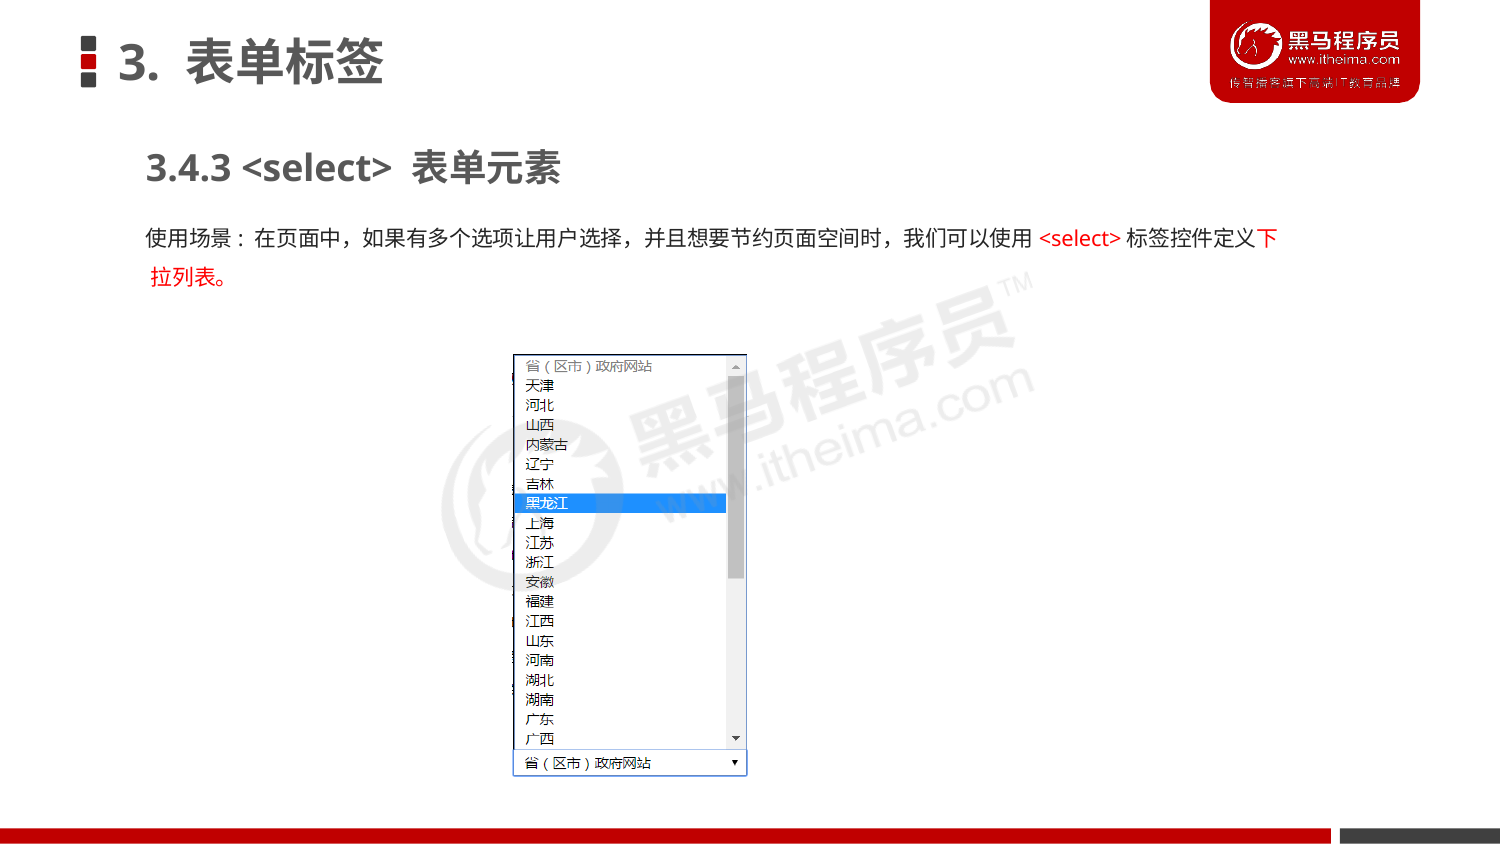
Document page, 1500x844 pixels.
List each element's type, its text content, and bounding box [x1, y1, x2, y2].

text_box 3.4.3 <select> 表单元素 [143, 143, 577, 189]
title 3. 表单标签 [116, 30, 1384, 171]
text_box [401, 210, 1099, 633]
text_box [1209, 0, 1421, 88]
text_box [1211, 11, 1419, 97]
text_box [0, 828, 1331, 844]
text_box 使用场景: 在页面中，如果有多个选项让用户选择，并且想要节约页面空间时，我们可以使用<select>标签控件定义下 拉列表。 [1099, 211, 1281, 290]
text_box [1384, 97, 1414, 103]
text_box 使用场景: 在页面中，如果有多个选项让用户选择，并且想要节约页面空间时，我们可以使用<select>标签控件定义下 拉列表。 [143, 211, 401, 290]
text_box [512, 633, 749, 792]
text_box [1339, 828, 1500, 844]
